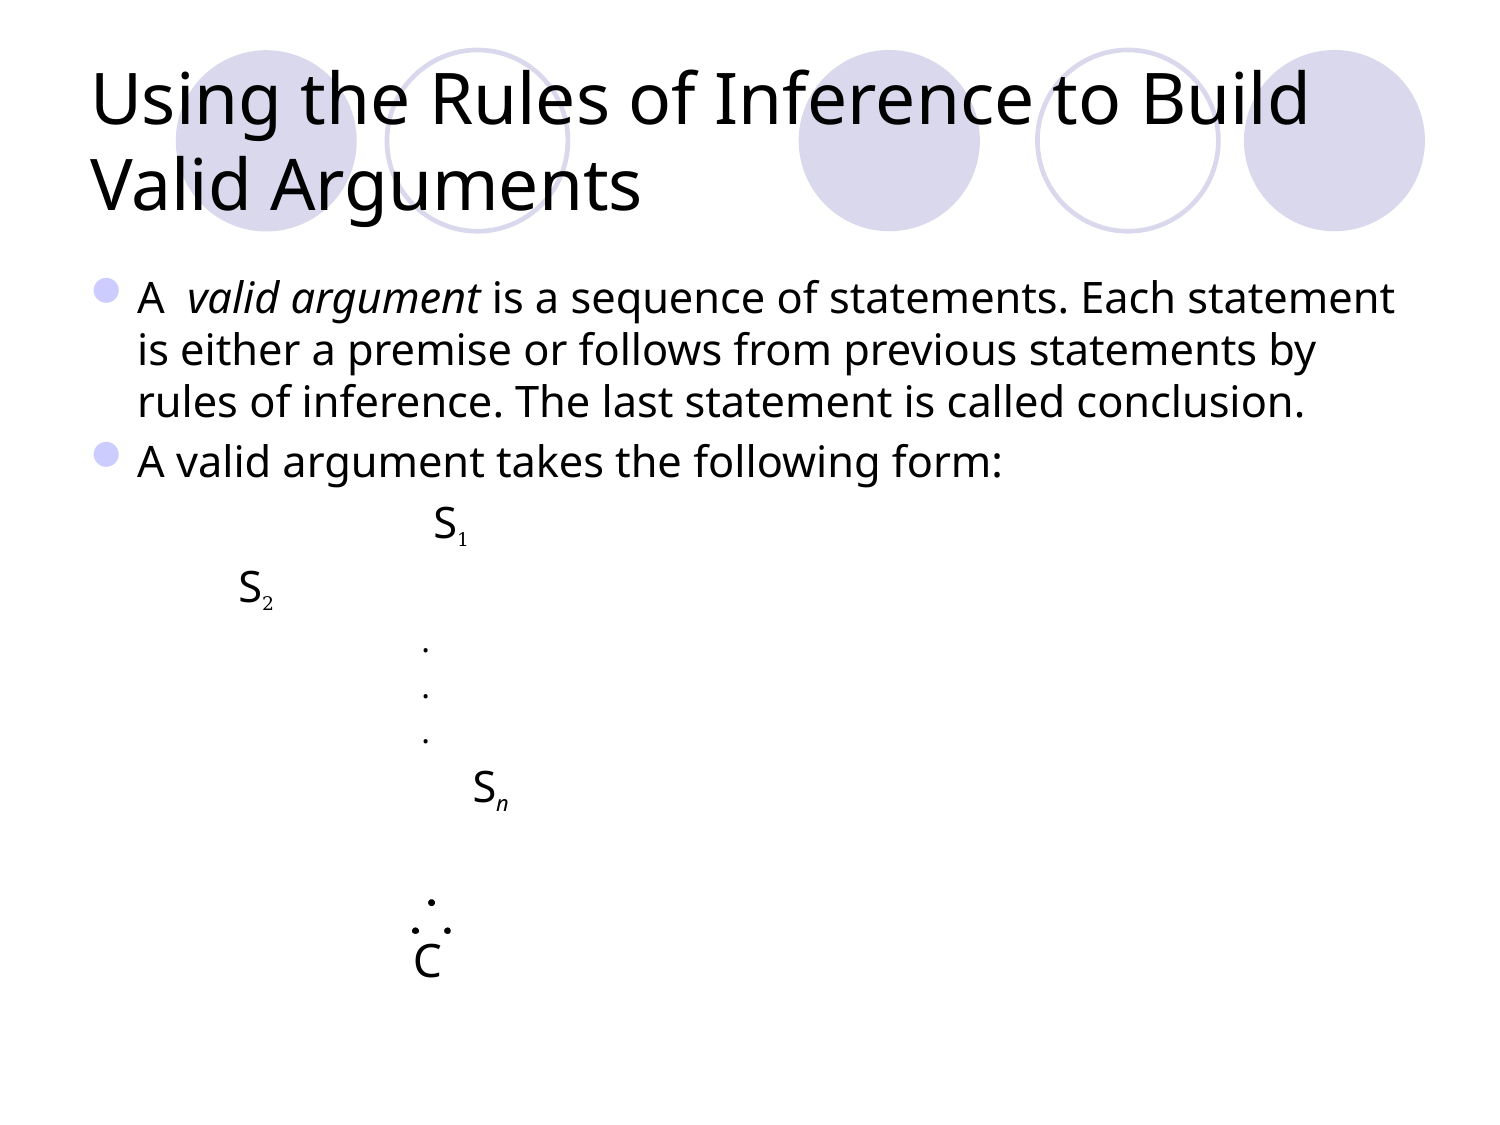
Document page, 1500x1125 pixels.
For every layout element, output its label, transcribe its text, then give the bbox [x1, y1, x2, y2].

title Using the Rules of Inference to Build Valid Arguments [75, 45, 1425, 233]
picture [412, 899, 451, 935]
list A valid argument is a sequence of statements. Each statement is either a premise or follows from previous statements by rules of inference. The last statement is called conclusion. A valid argument takes the following form: S1 S2 . . . Sn C [75, 262, 1425, 1006]
